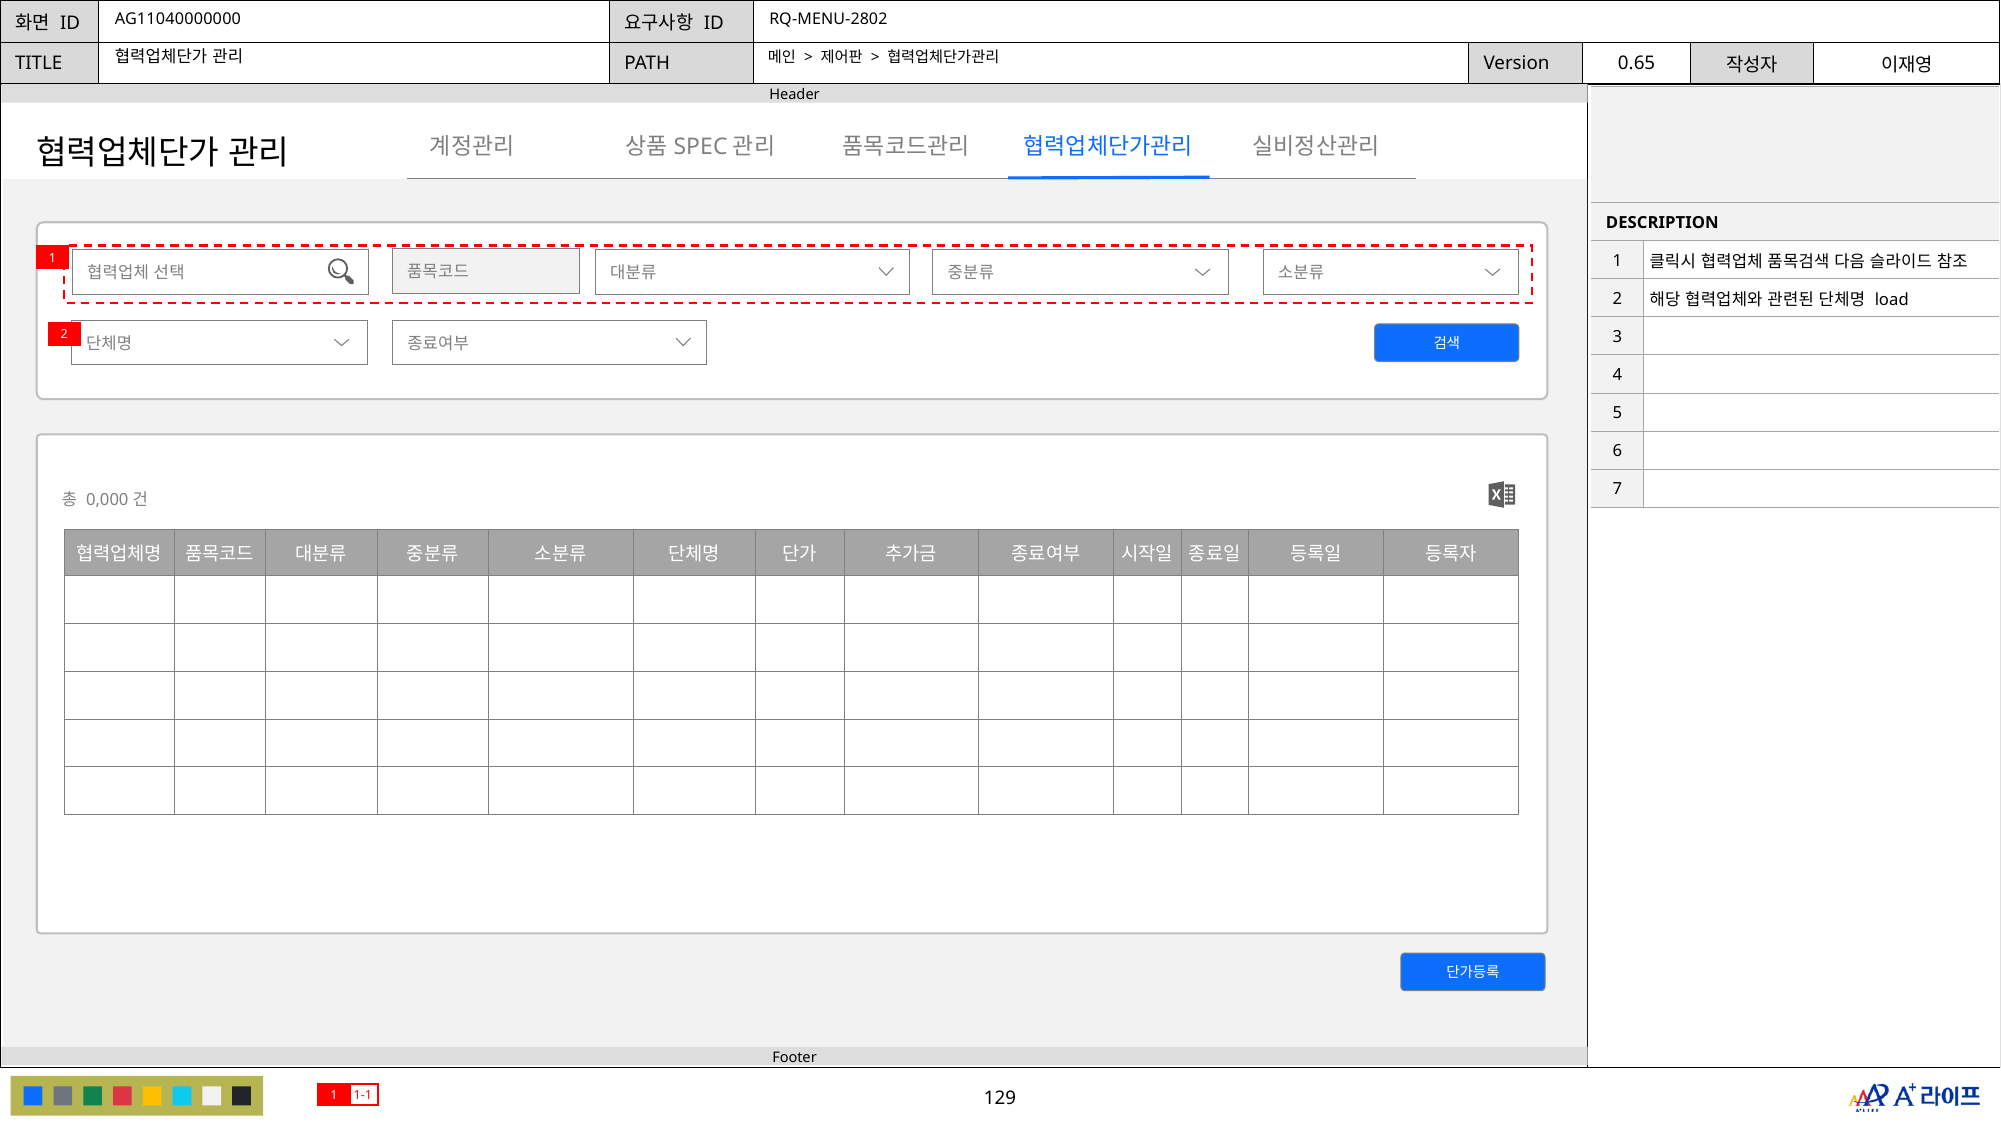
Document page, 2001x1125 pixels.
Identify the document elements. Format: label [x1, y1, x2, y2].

text_box [827, 124, 986, 167]
table_cell [378, 576, 488, 623]
table_cell [65, 624, 174, 671]
table_header [979, 530, 1113, 575]
table_cell [266, 720, 377, 766]
table_cell [1114, 576, 1181, 623]
table_header [756, 530, 844, 575]
table_cell [489, 720, 633, 766]
table_cell [1114, 672, 1181, 719]
table_cell [845, 720, 978, 766]
table_cell [489, 624, 633, 671]
table_header [1114, 530, 1181, 575]
table_cell [1644, 241, 1999, 278]
table_cell [1591, 203, 1999, 240]
table_cell [1182, 672, 1248, 719]
table_header [634, 530, 755, 575]
table_cell [1591, 241, 1643, 278]
table_cell [1644, 394, 1999, 431]
table_cell [1249, 767, 1383, 814]
text_box [610, 123, 791, 167]
table_cell [1384, 624, 1518, 671]
table_cell [1591, 279, 1643, 316]
table_cell [1114, 767, 1181, 814]
table_cell [1384, 576, 1518, 623]
table_cell [266, 767, 377, 814]
table_cell [1591, 470, 1643, 507]
table_cell [1384, 767, 1518, 814]
table_cell [1644, 317, 1999, 354]
table_cell [489, 672, 633, 719]
text_box [317, 1083, 379, 1106]
table_header [1384, 530, 1518, 575]
table_cell [1591, 355, 1643, 393]
table_cell [756, 767, 844, 814]
table_cell [756, 672, 844, 719]
table_cell [1249, 672, 1383, 719]
table_cell [378, 672, 488, 719]
text_box [21, 124, 305, 179]
table_cell [979, 576, 1113, 623]
table_header [65, 530, 174, 575]
table_cell [979, 767, 1113, 814]
table_header [378, 530, 488, 575]
table_cell [634, 576, 755, 623]
text_box [99, 1, 610, 37]
picture [1848, 1083, 1980, 1112]
table_header [489, 530, 633, 575]
table_cell [845, 767, 978, 814]
table_cell [266, 672, 377, 719]
table_cell [979, 624, 1113, 671]
table_header [266, 530, 377, 575]
table_cell [634, 767, 755, 814]
table_cell [65, 720, 174, 766]
list [754, 1, 1999, 37]
text_box [1399, 951, 1547, 992]
table_cell [634, 720, 755, 766]
text_box [1237, 124, 1395, 167]
table_cell [175, 767, 265, 814]
text_box [35, 433, 1549, 935]
table_cell [489, 576, 633, 623]
table_cell [266, 624, 377, 671]
table_cell [378, 624, 488, 671]
table_cell [1182, 624, 1248, 671]
table_cell [1249, 720, 1383, 766]
table_header [845, 530, 978, 575]
table_cell [979, 720, 1113, 766]
text_box [99, 41, 607, 72]
table_cell [1249, 576, 1383, 623]
table_cell [634, 672, 755, 719]
table_cell [1591, 317, 1643, 354]
table_cell [1182, 767, 1248, 814]
table_cell [65, 767, 174, 814]
text_box [35, 221, 1549, 401]
table_cell [1249, 624, 1383, 671]
table_header [1249, 530, 1383, 575]
text_box [414, 124, 530, 167]
table_cell [845, 576, 978, 623]
table_header [1182, 530, 1248, 575]
table_cell [756, 720, 844, 766]
table_header [175, 530, 265, 575]
table_cell [1644, 432, 1999, 469]
list [753, 39, 1465, 75]
table_cell [175, 624, 265, 671]
table_cell [1591, 394, 1643, 431]
table_cell [378, 767, 488, 814]
table_cell [1384, 672, 1518, 719]
table_cell [65, 576, 174, 623]
table_cell [175, 576, 265, 623]
table_cell [756, 576, 844, 623]
table_cell [1644, 355, 1999, 393]
table_cell [845, 624, 978, 671]
table_cell [489, 767, 633, 814]
table_cell [1114, 624, 1181, 671]
table_cell [175, 720, 265, 766]
table_cell [1182, 720, 1248, 766]
table_cell [1182, 576, 1248, 623]
table_cell [1591, 432, 1643, 469]
table_cell [1114, 720, 1181, 766]
table_cell [845, 672, 978, 719]
text_box [1008, 123, 1209, 167]
table_cell [1644, 470, 1999, 507]
table_cell [979, 672, 1113, 719]
table_cell [378, 720, 488, 766]
table_cell [1384, 720, 1518, 766]
table_cell [1644, 279, 1999, 316]
table_cell [756, 624, 844, 671]
table_cell [634, 624, 755, 671]
table_cell [266, 576, 377, 623]
table_header [1591, 87, 1999, 202]
table_cell [175, 672, 265, 719]
table_cell [65, 672, 174, 719]
